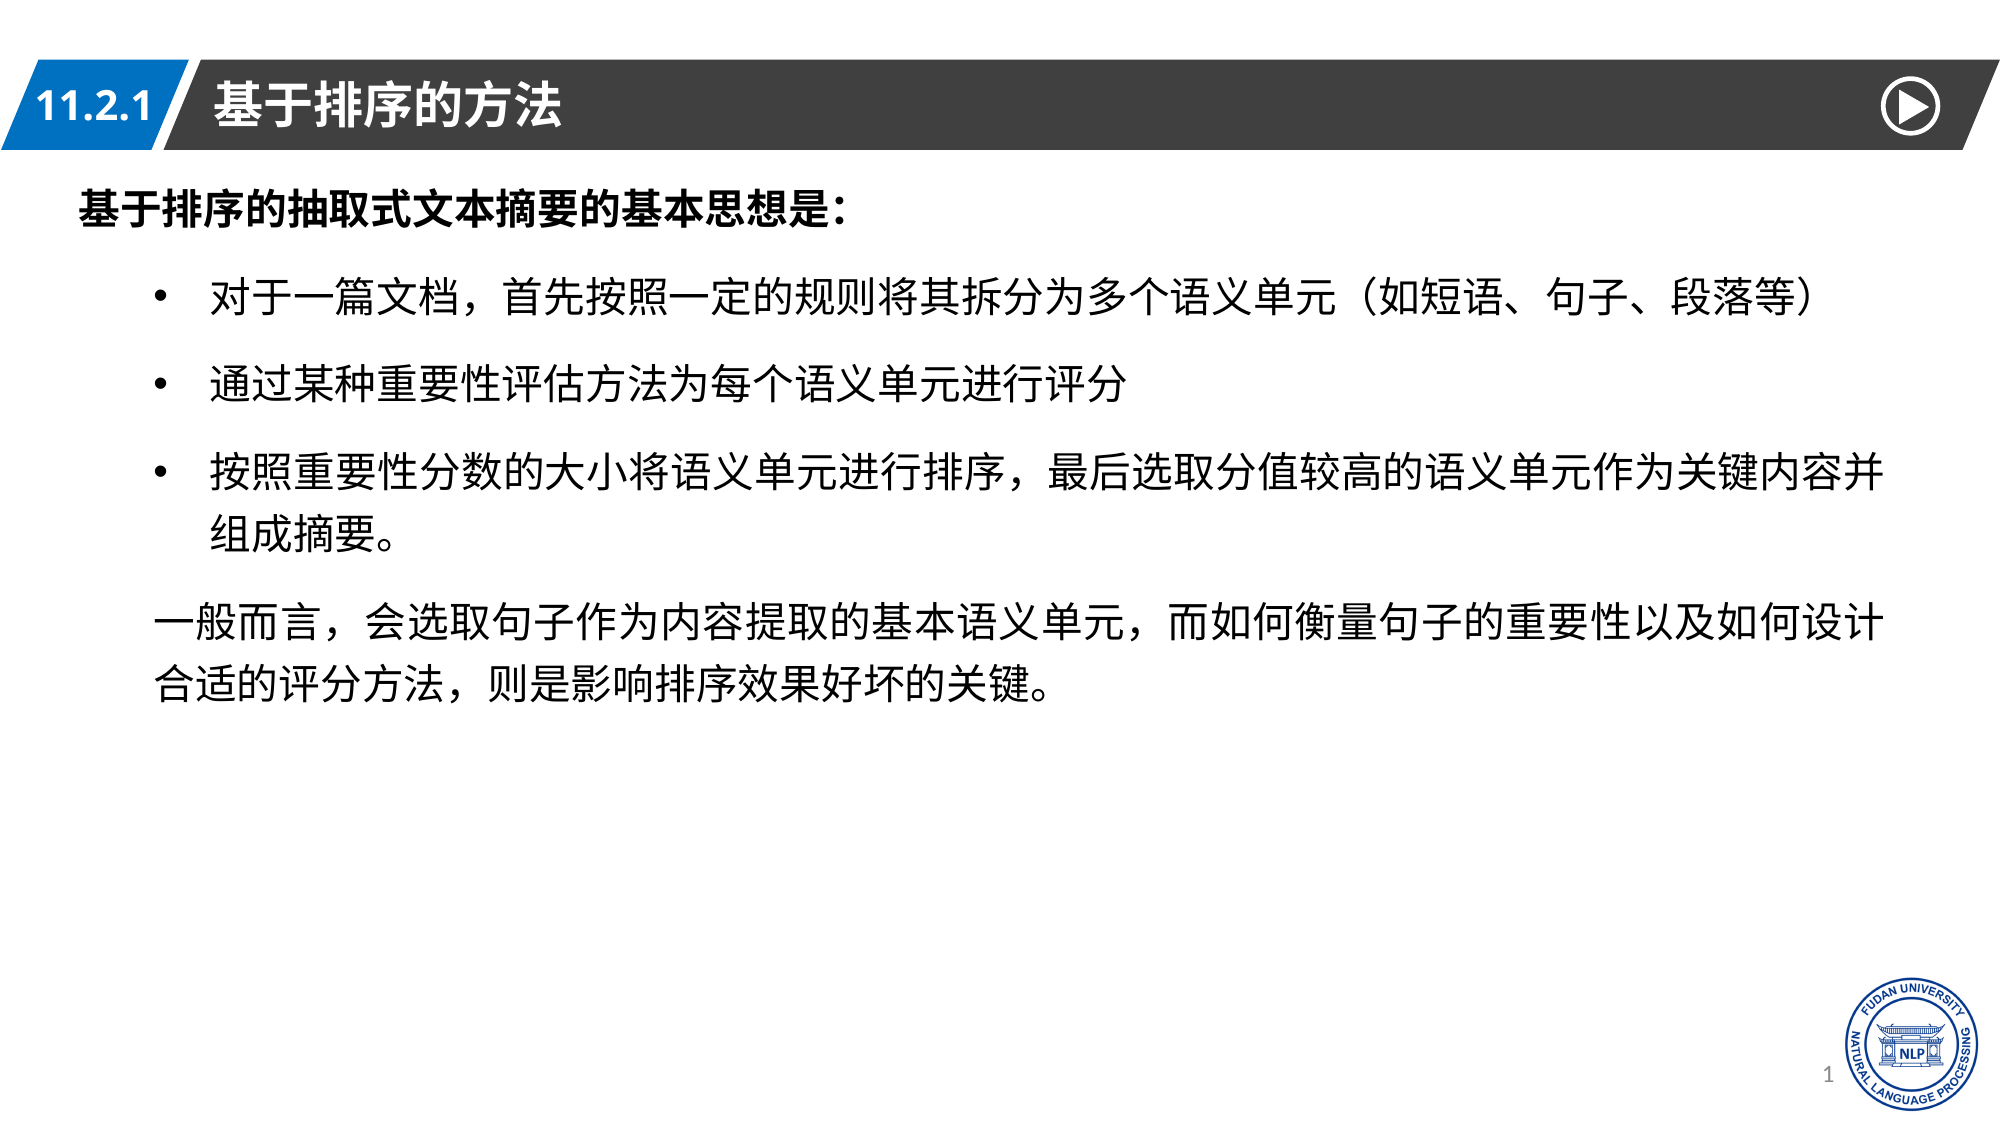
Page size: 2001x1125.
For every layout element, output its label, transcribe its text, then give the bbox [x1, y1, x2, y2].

text_box [1, 121, 157, 150]
text_box 基于排序的抽取式文本摘要的基本思想是： 对于一篇文档，首先按照一定的规则将其拆分为多个语义单元（如短语、句子、段落等） 通过某种重要性评估方法为每个语义单元进行评分 按照重要性分数的大小将语义单元进行排序，最后选取分值较高的语义单元作为关键内容并组成摘要。 一般而言，会选取句子作为内容提取的基本语义单元，而如何衡量句子的重要性以及如何设计合适的评分方法，则是影响排序效果好坏的关键。 [63, 163, 1900, 716]
text_box [163, 59, 2000, 150]
text_box 基于排序的方法 [198, 66, 579, 142]
picture [1834, 972, 1985, 1117]
text_box [33, 59, 189, 91]
slide_number 14 [1412, 1042, 1863, 1103]
text_box 11.2.1 [13, 71, 176, 137]
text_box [1883, 78, 1939, 134]
